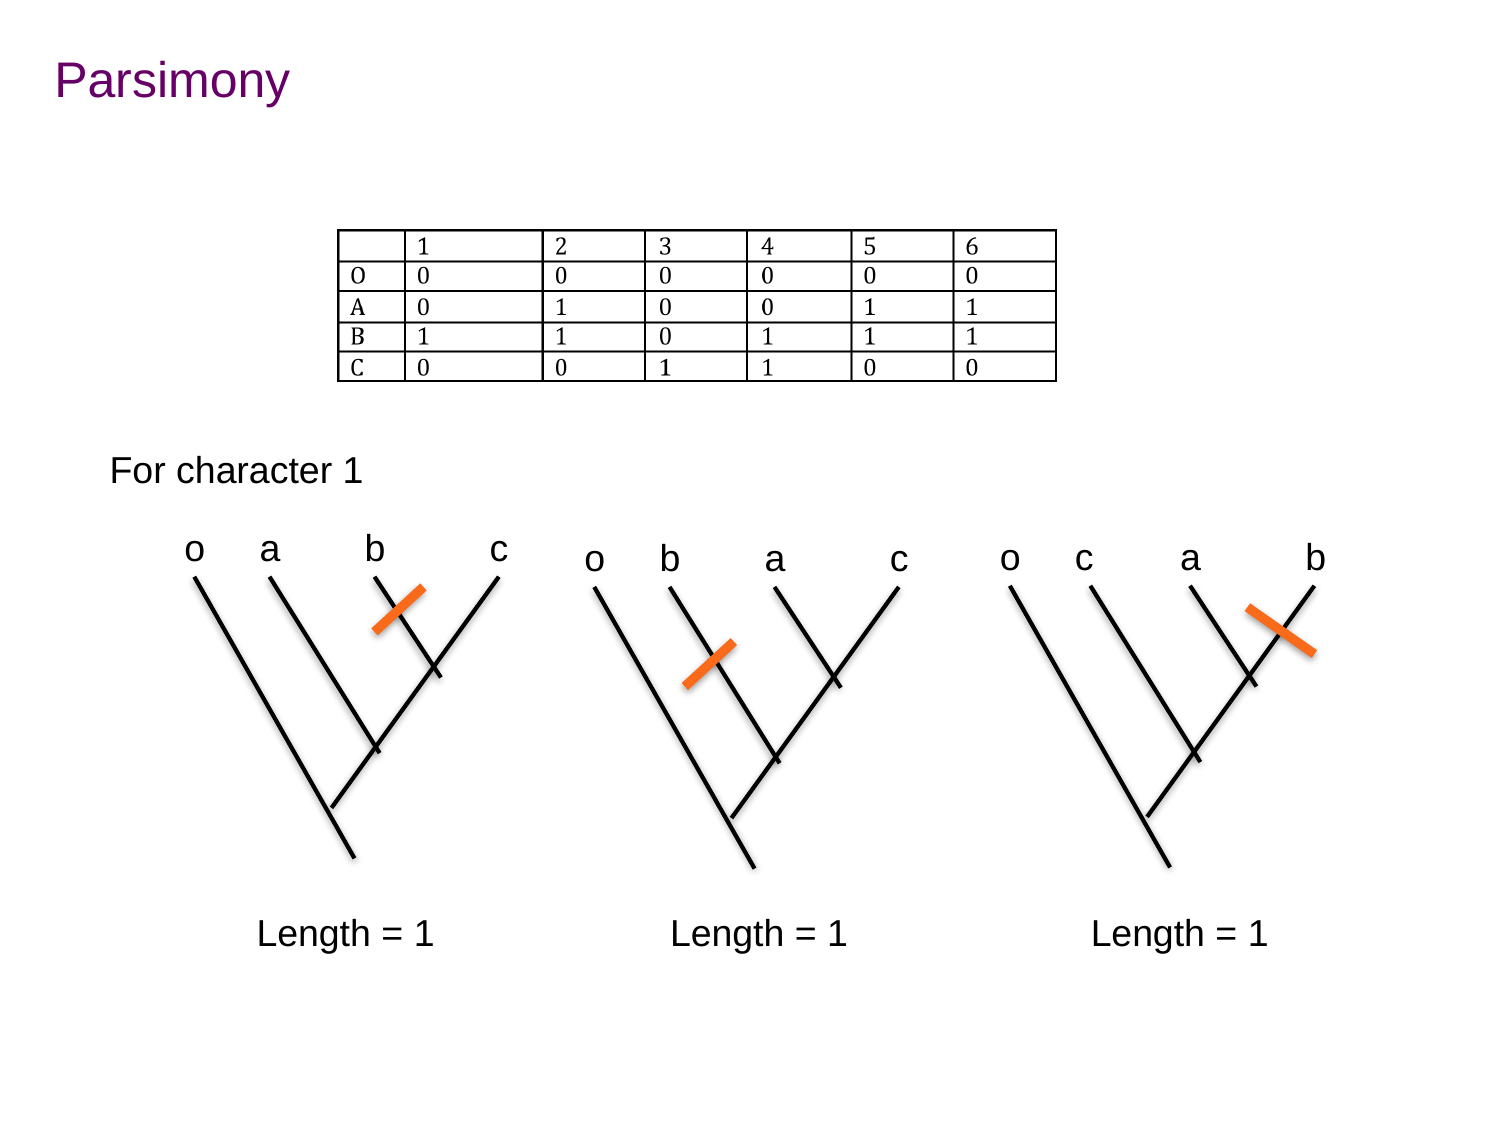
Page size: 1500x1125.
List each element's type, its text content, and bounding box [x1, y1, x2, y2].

text_box Length = 1 [1076, 901, 1284, 962]
text_box Length = 1 [241, 901, 450, 962]
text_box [684, 641, 734, 687]
text_box Parsimony [39, 40, 306, 116]
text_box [374, 586, 424, 633]
text_box For character 1 [94, 438, 379, 499]
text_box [336, 229, 1261, 411]
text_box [1247, 606, 1315, 655]
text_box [168, 515, 1342, 869]
text_box Length = 1 [655, 901, 864, 962]
